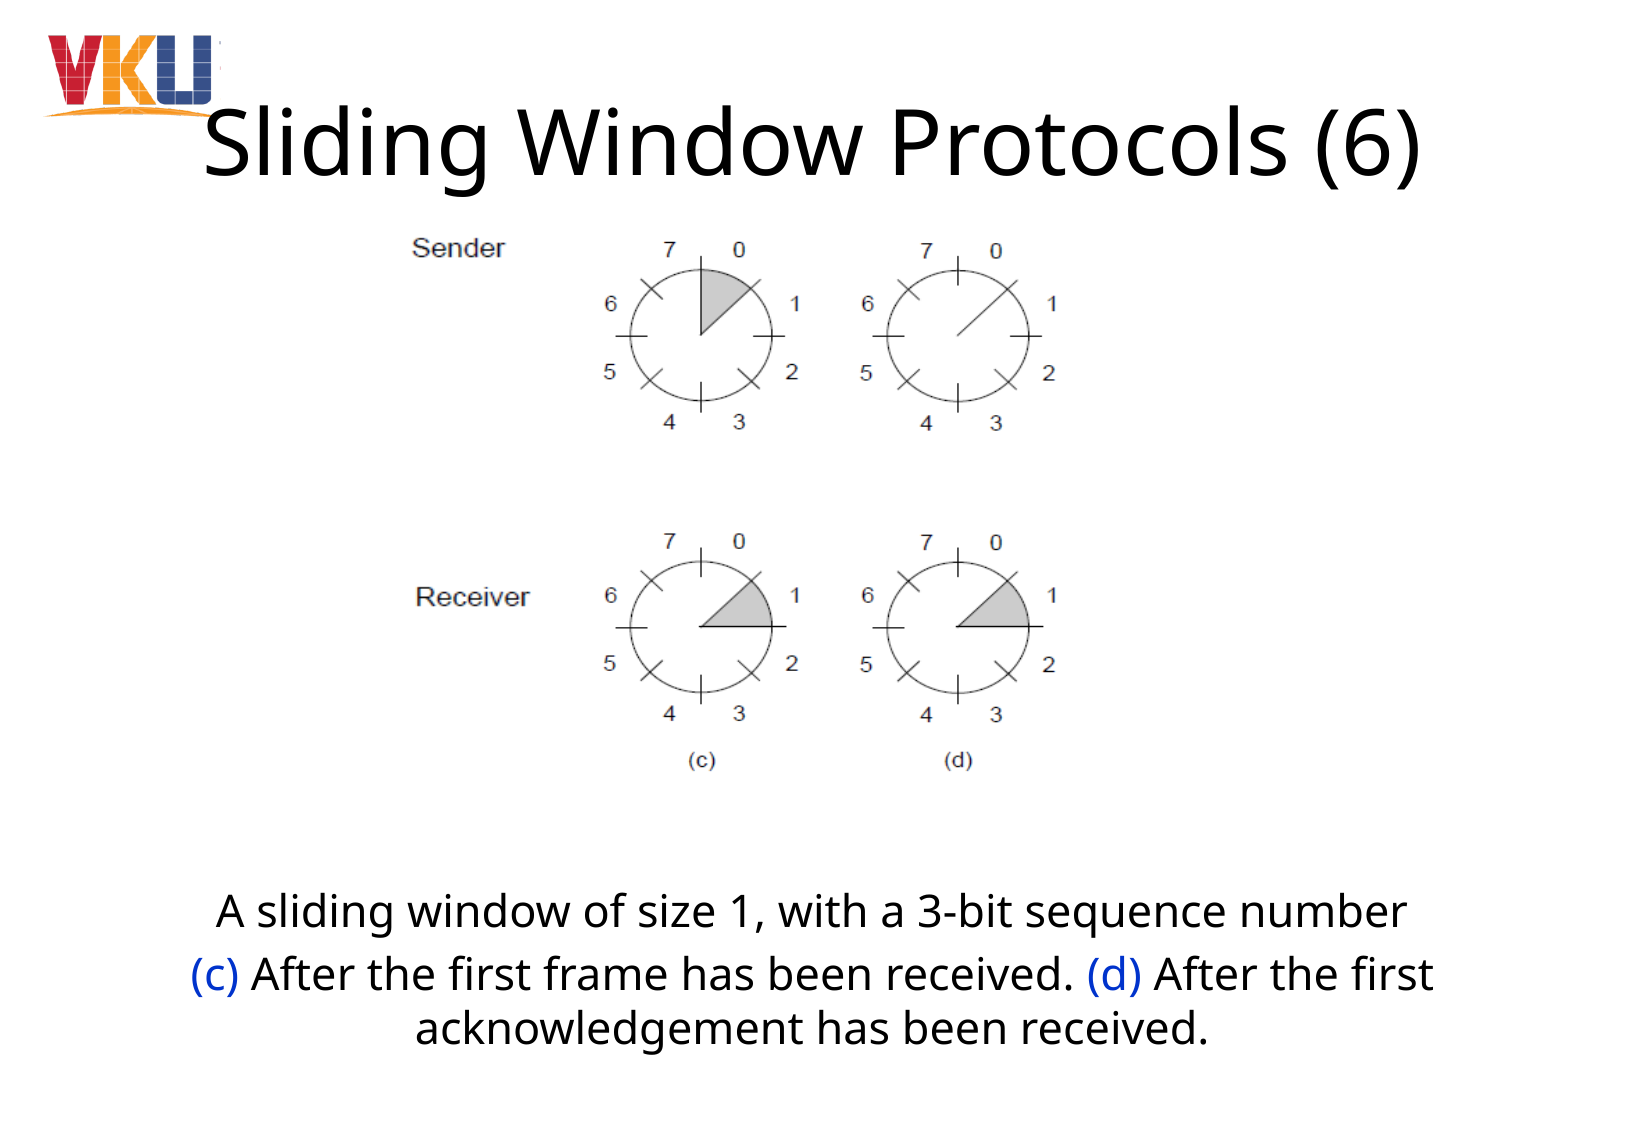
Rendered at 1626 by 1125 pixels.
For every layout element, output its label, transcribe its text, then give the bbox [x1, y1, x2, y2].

picture [392, 562, 546, 627]
list A sliding window of size 1, with a 3-bit sequence number (c) After the first frame has been received. (d) After the first acknowledgement has been received. [0, 875, 1625, 1063]
title Sliding Window Protocols (6) [81, 45, 1544, 233]
picture [588, 224, 1089, 793]
picture [392, 224, 522, 276]
picture [32, 21, 228, 129]
